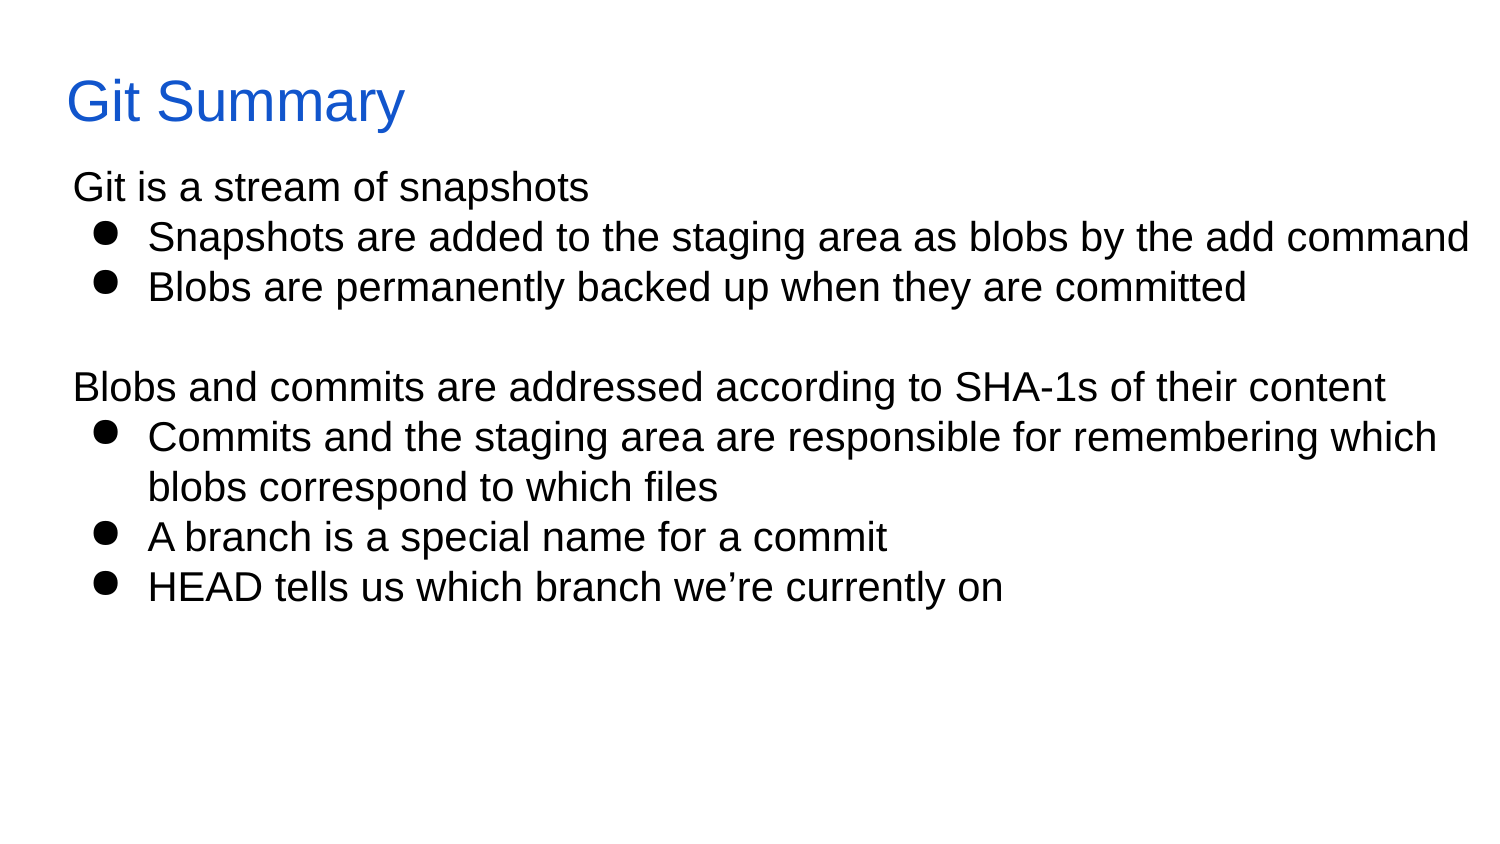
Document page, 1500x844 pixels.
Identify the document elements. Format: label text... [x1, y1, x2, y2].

title Git Summary [51, 48, 1449, 142]
text_box Git is a stream of snapshots Snapshots are added to the staging area as blobs by the add command Blobs are permanently backed up when they are committed Blobs and commits are addressed according to SHA-1s of their content Commits and the staging area are responsible for remembering which blobs correspond to which files A branch is a special name for a commit HEAD tells us which branch we’re currently on [57, 145, 1500, 789]
